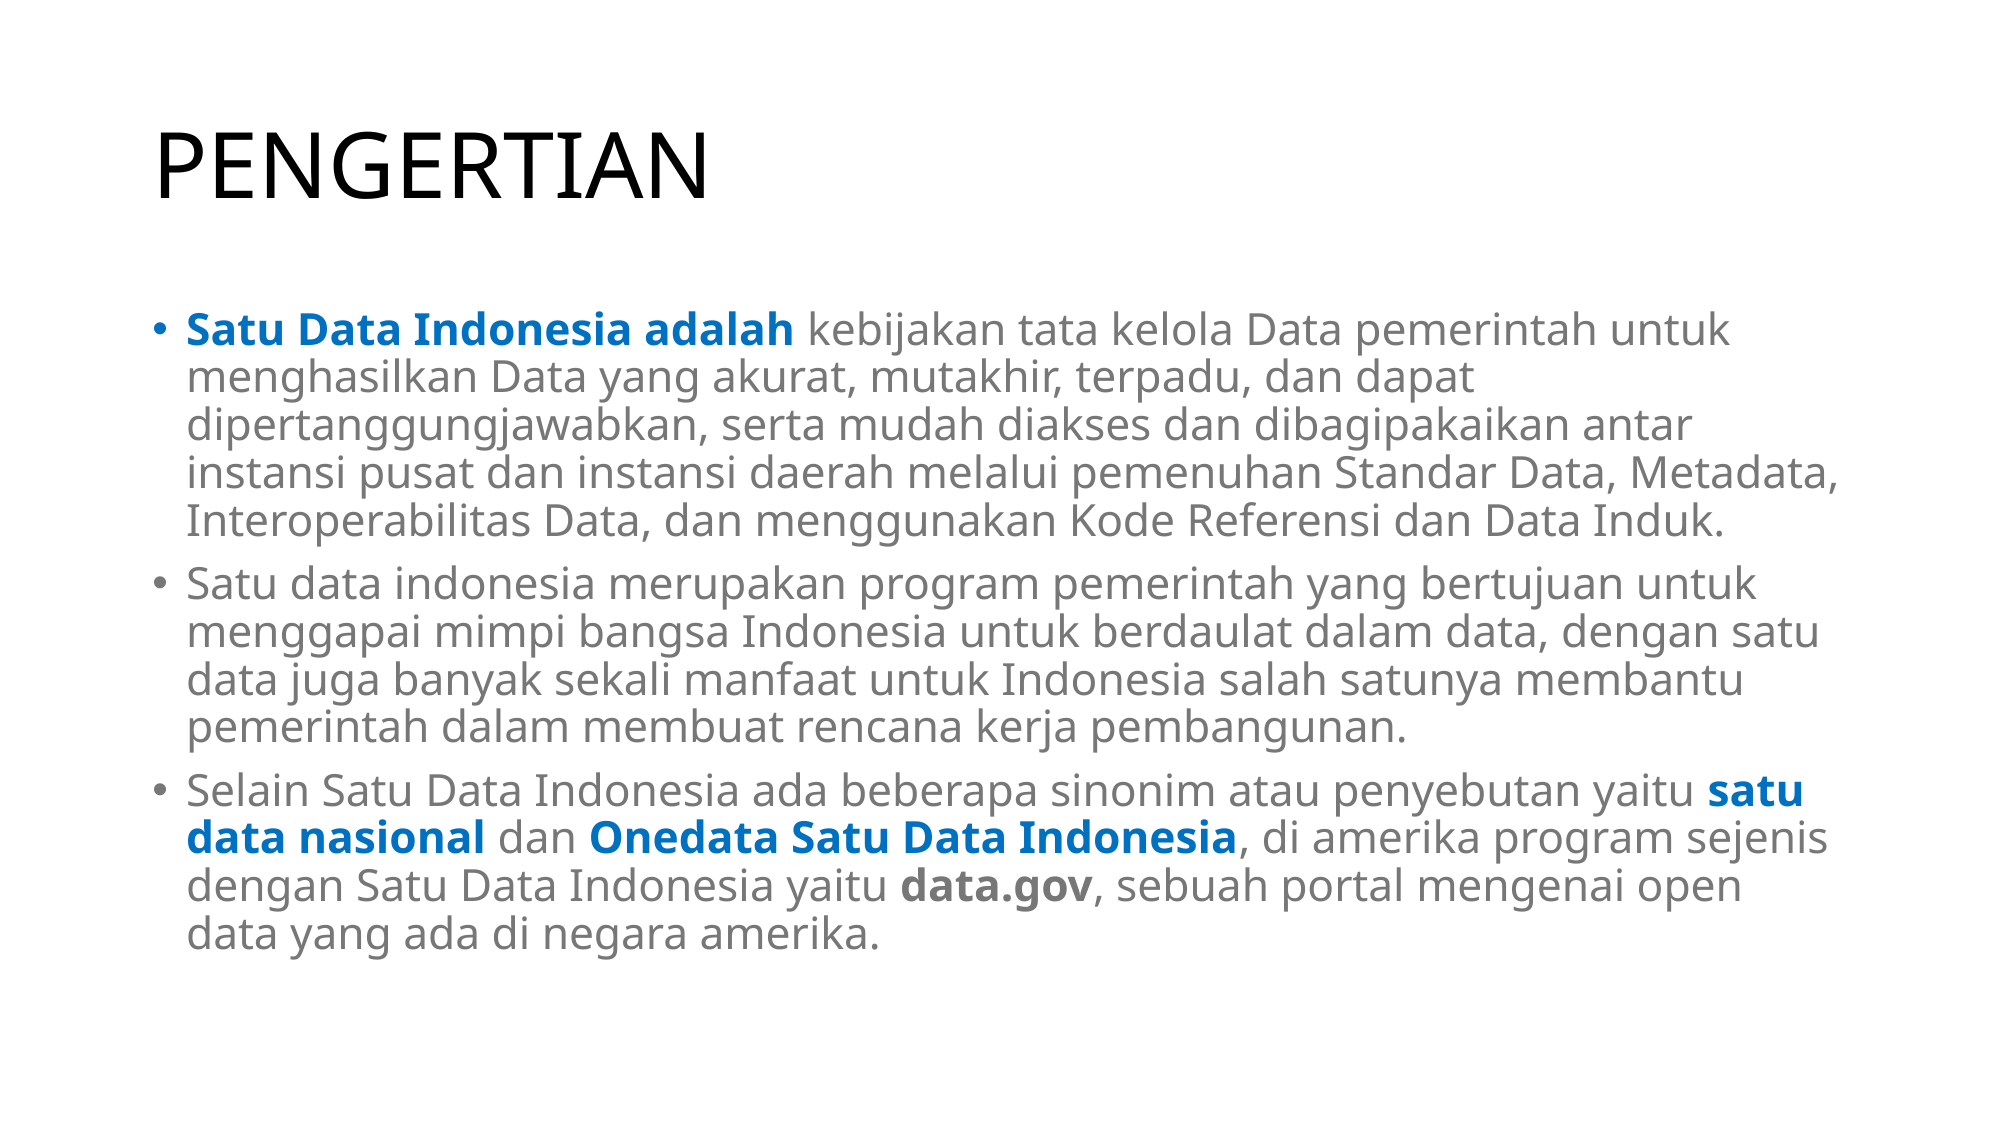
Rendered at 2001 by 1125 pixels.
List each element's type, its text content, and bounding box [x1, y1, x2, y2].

title PENGERTIAN [137, 59, 1863, 278]
list Satu Data Indonesia adalah kebijakan tata kelola Data pemerintah untuk menghasilkan Data yang akurat, mutakhir, terpadu, dan dapat dipertanggungjawabkan, serta mudah diakses dan dibagipakaikan antar instansi pusat dan instansi daerah melalui pemenuhan Standar Data, Metadata, Interoperabilitas Data, dan menggunakan Kode Referensi dan Data Induk. Satu data indonesia merupakan program pemerintah yang bertujuan untuk menggapai mimpi bangsa Indonesia untuk berdaulat dalam data, dengan satu data juga banyak sekali manfaat untuk Indonesia salah satunya membantu pemerintah dalam membuat rencana kerja pembangunan. Selain Satu Data Indonesia ada beberapa sinonim atau penyebutan yaitu satu data nasional dan Onedata Satu Data Indonesia, di amerika program sejenis dengan Satu Data Indonesia yaitu data.gov, sebuah portal mengenai open data yang ada di negara amerika. [137, 299, 1863, 1014]
